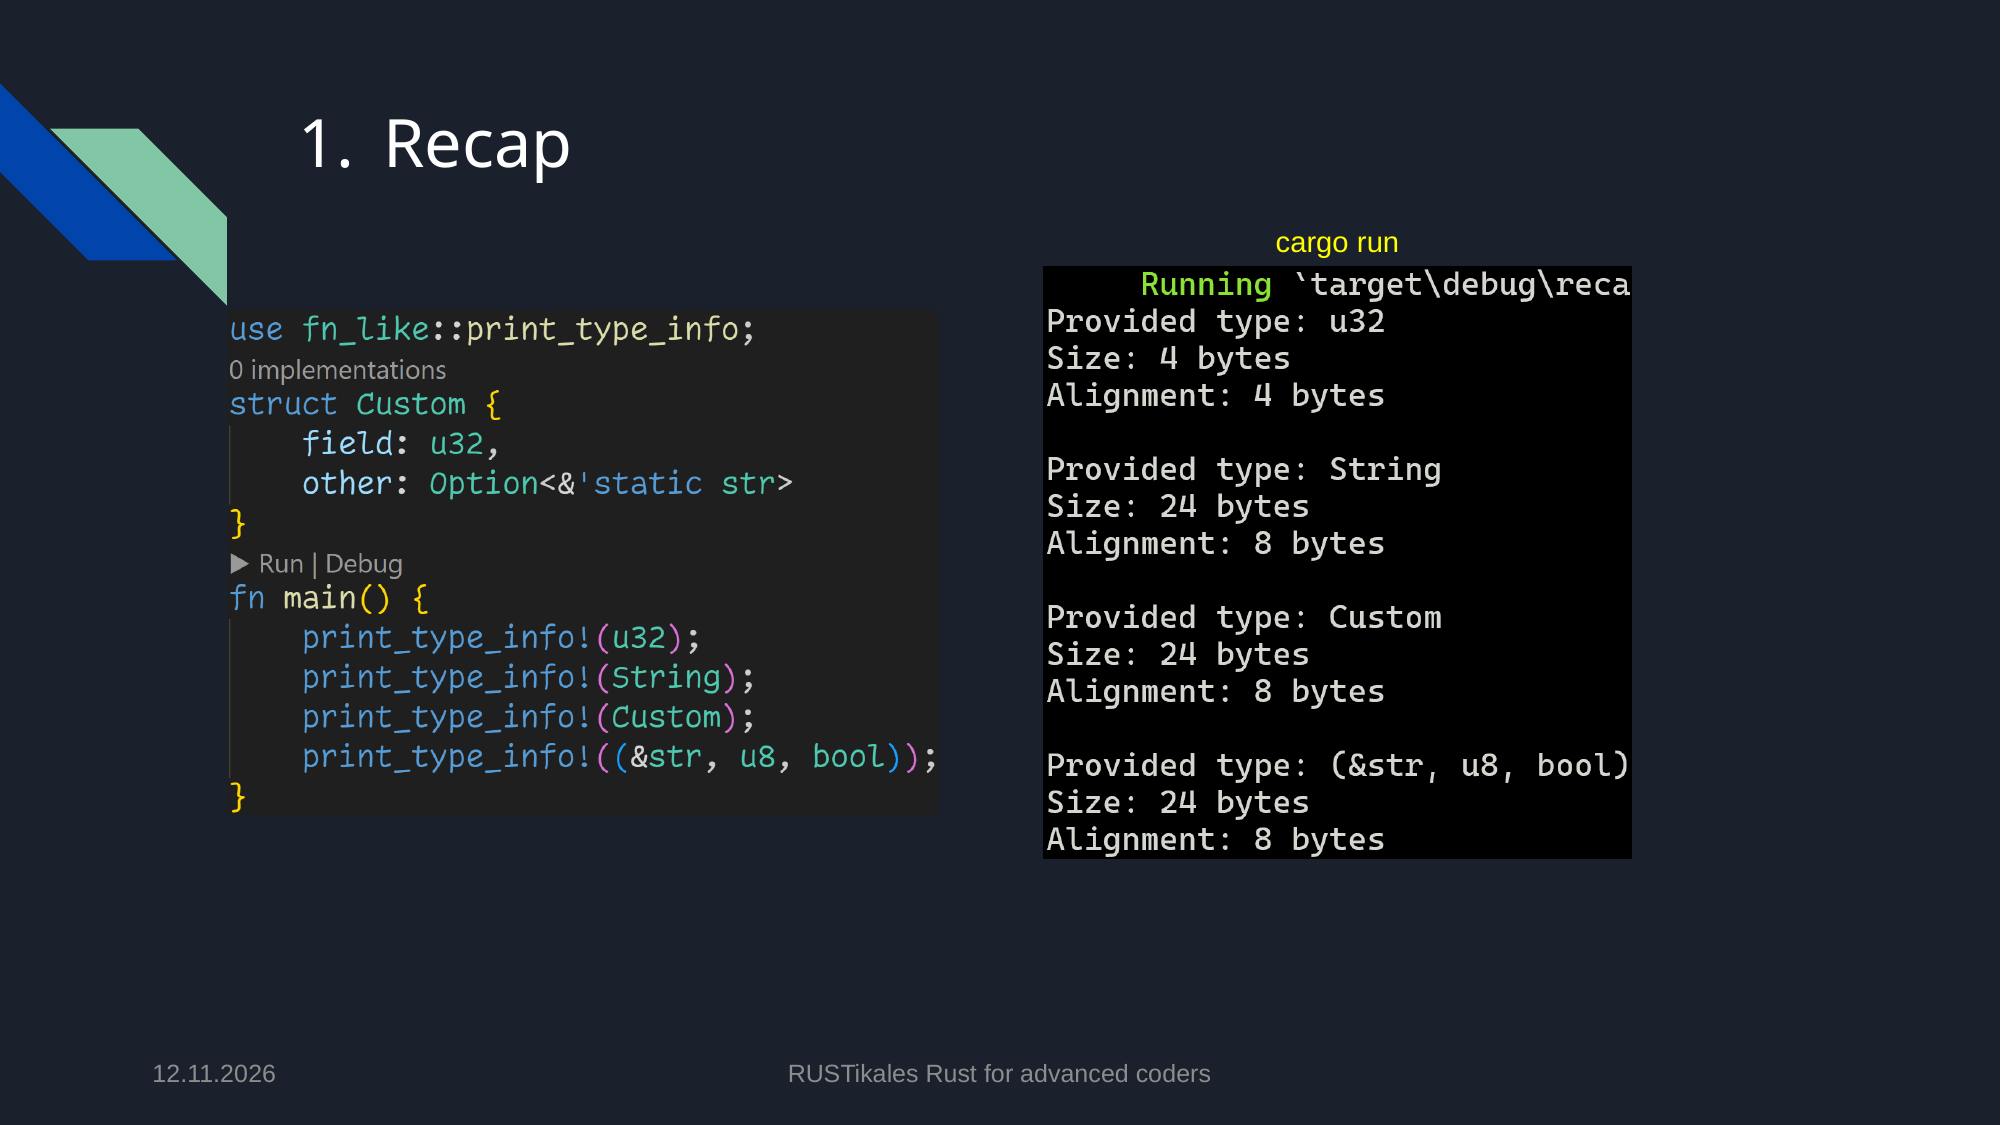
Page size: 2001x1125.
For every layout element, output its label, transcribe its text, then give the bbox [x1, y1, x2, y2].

picture [1043, 266, 1632, 859]
picture [227, 309, 938, 815]
footer RUSTikales Rust for advanced coders [662, 1042, 1338, 1103]
title Recap [283, 86, 1824, 287]
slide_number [137, 1042, 588, 1103]
text_box cargo run [1260, 216, 1415, 264]
